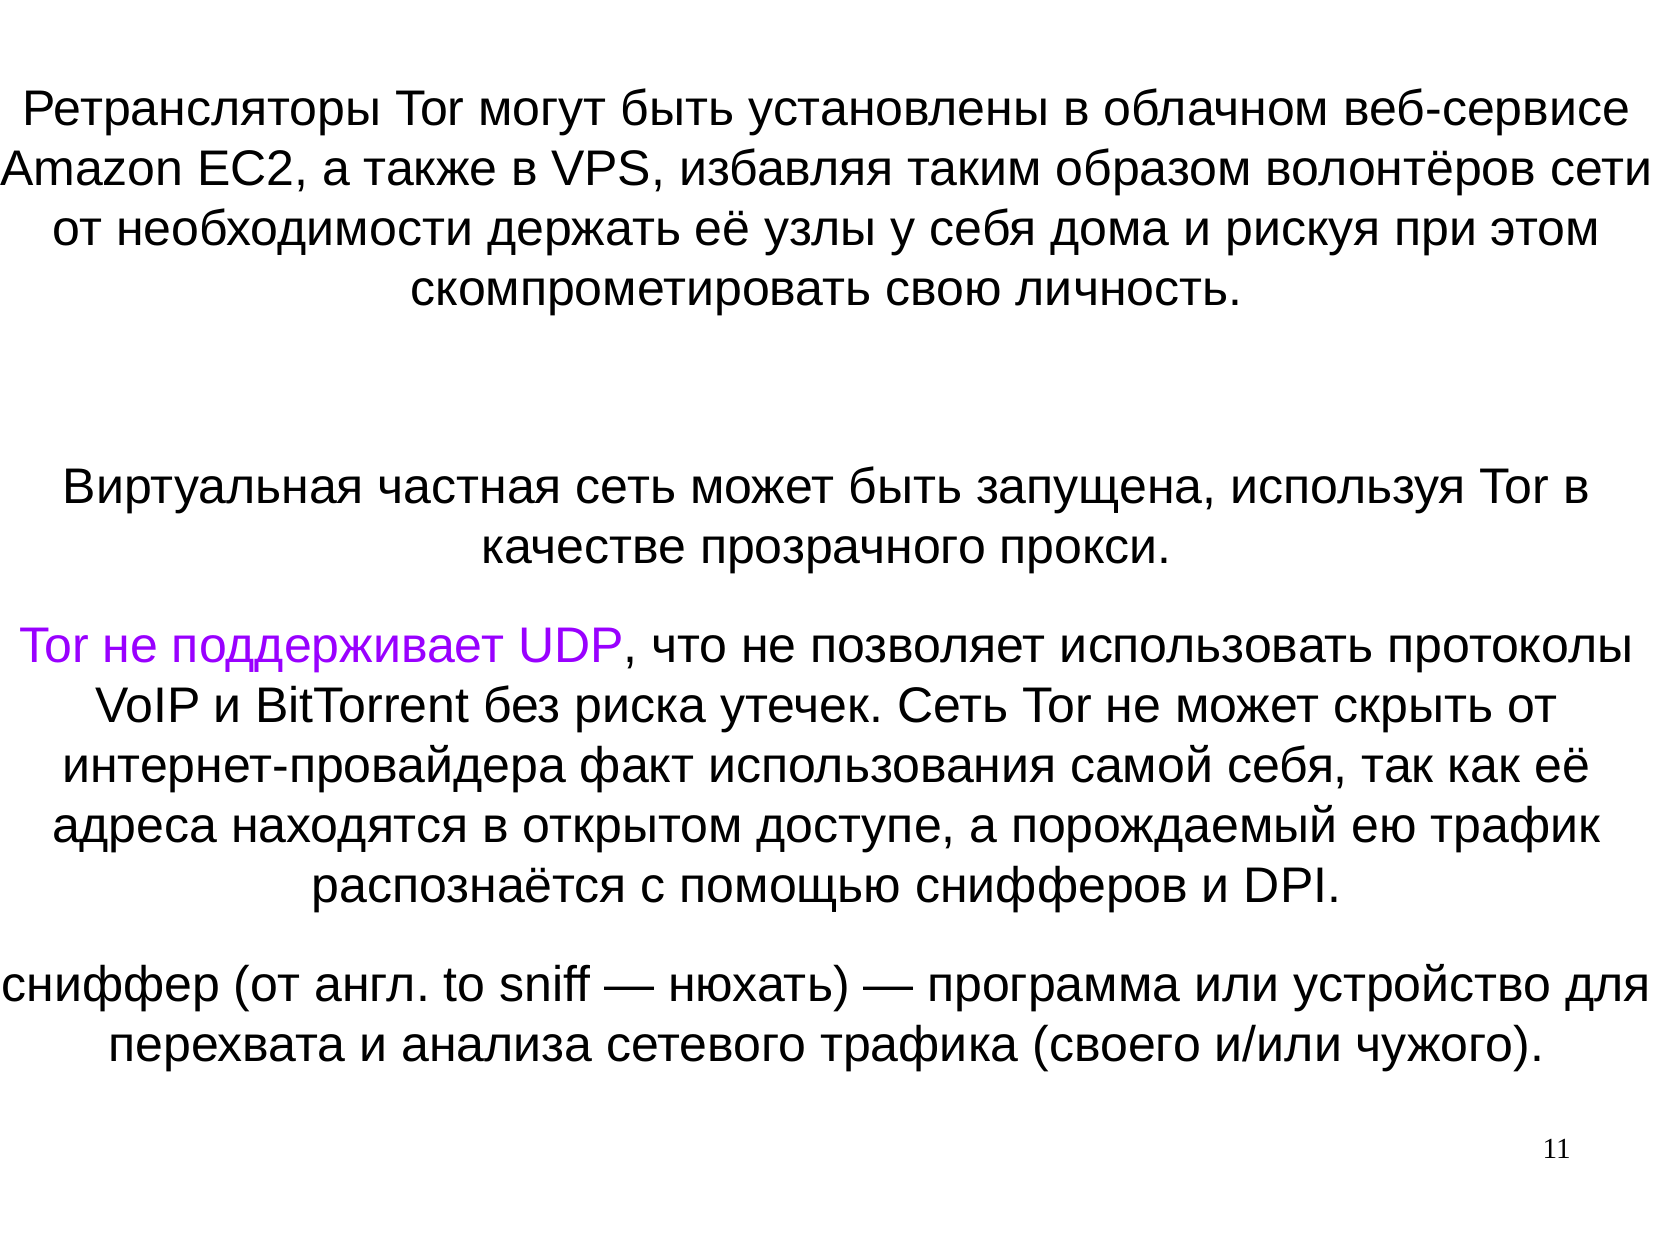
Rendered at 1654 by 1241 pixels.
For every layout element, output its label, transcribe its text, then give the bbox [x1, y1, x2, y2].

subtitle Ретрансляторы Tor могут быть установлены в облачном веб-сервисе Amazon EC2, а также в VPS, избавляя таким образом волонтёров сети от необходимости держать её узлы у себя дома и рискуя при этом скомпрометировать свою личность. Виртуальная частная сеть может быть запущена, используя Tor в качестве прозрачного прокси. Tor не поддерживает UDP, что не позволяет использовать протоколы VoIP и BitTorrent без риска утечек. Сеть Tor не может скрыть от интернет-провайдера факт использования самой себя, так как её адреса находятся в открытом доступе, а порождаемый ею трафик распознаётся с помощью снифферов и DPI. сниффер (от англ. to sniff — нюхать) — программа или устройство для перехвата и анализа сетевого трафика (своего и/или чужого). [0, 200, 1654, 1241]
